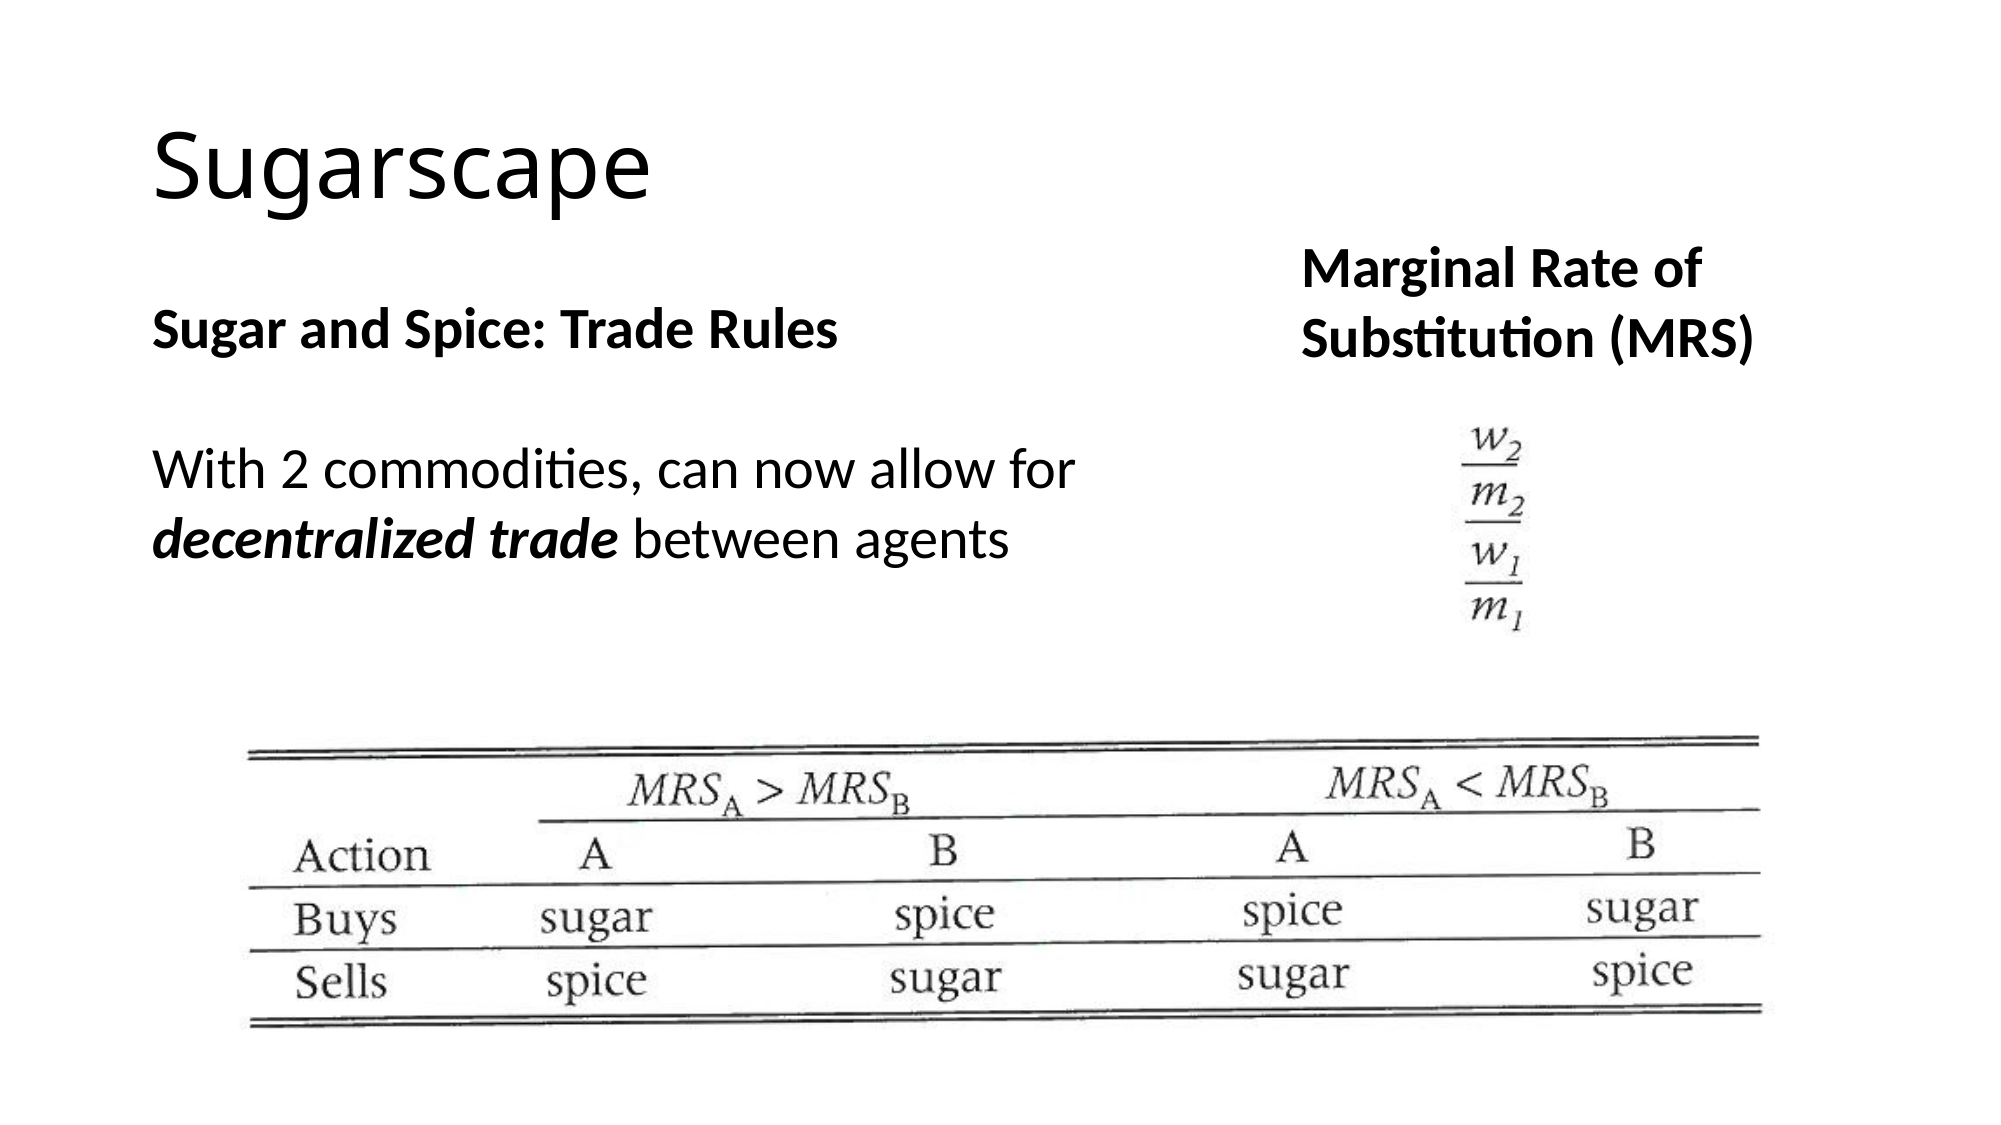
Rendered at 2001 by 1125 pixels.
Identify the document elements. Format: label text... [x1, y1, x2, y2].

picture [1451, 411, 1530, 643]
text_box Marginal Rate of Substitution (MRS) [1286, 222, 1960, 377]
text_box Sugar and Spice: Trade Rules With 2 commodities, can now allow for decentralized trade between agents [137, 283, 1120, 578]
title Sugarscape [137, 59, 1863, 278]
picture [226, 729, 1834, 1057]
